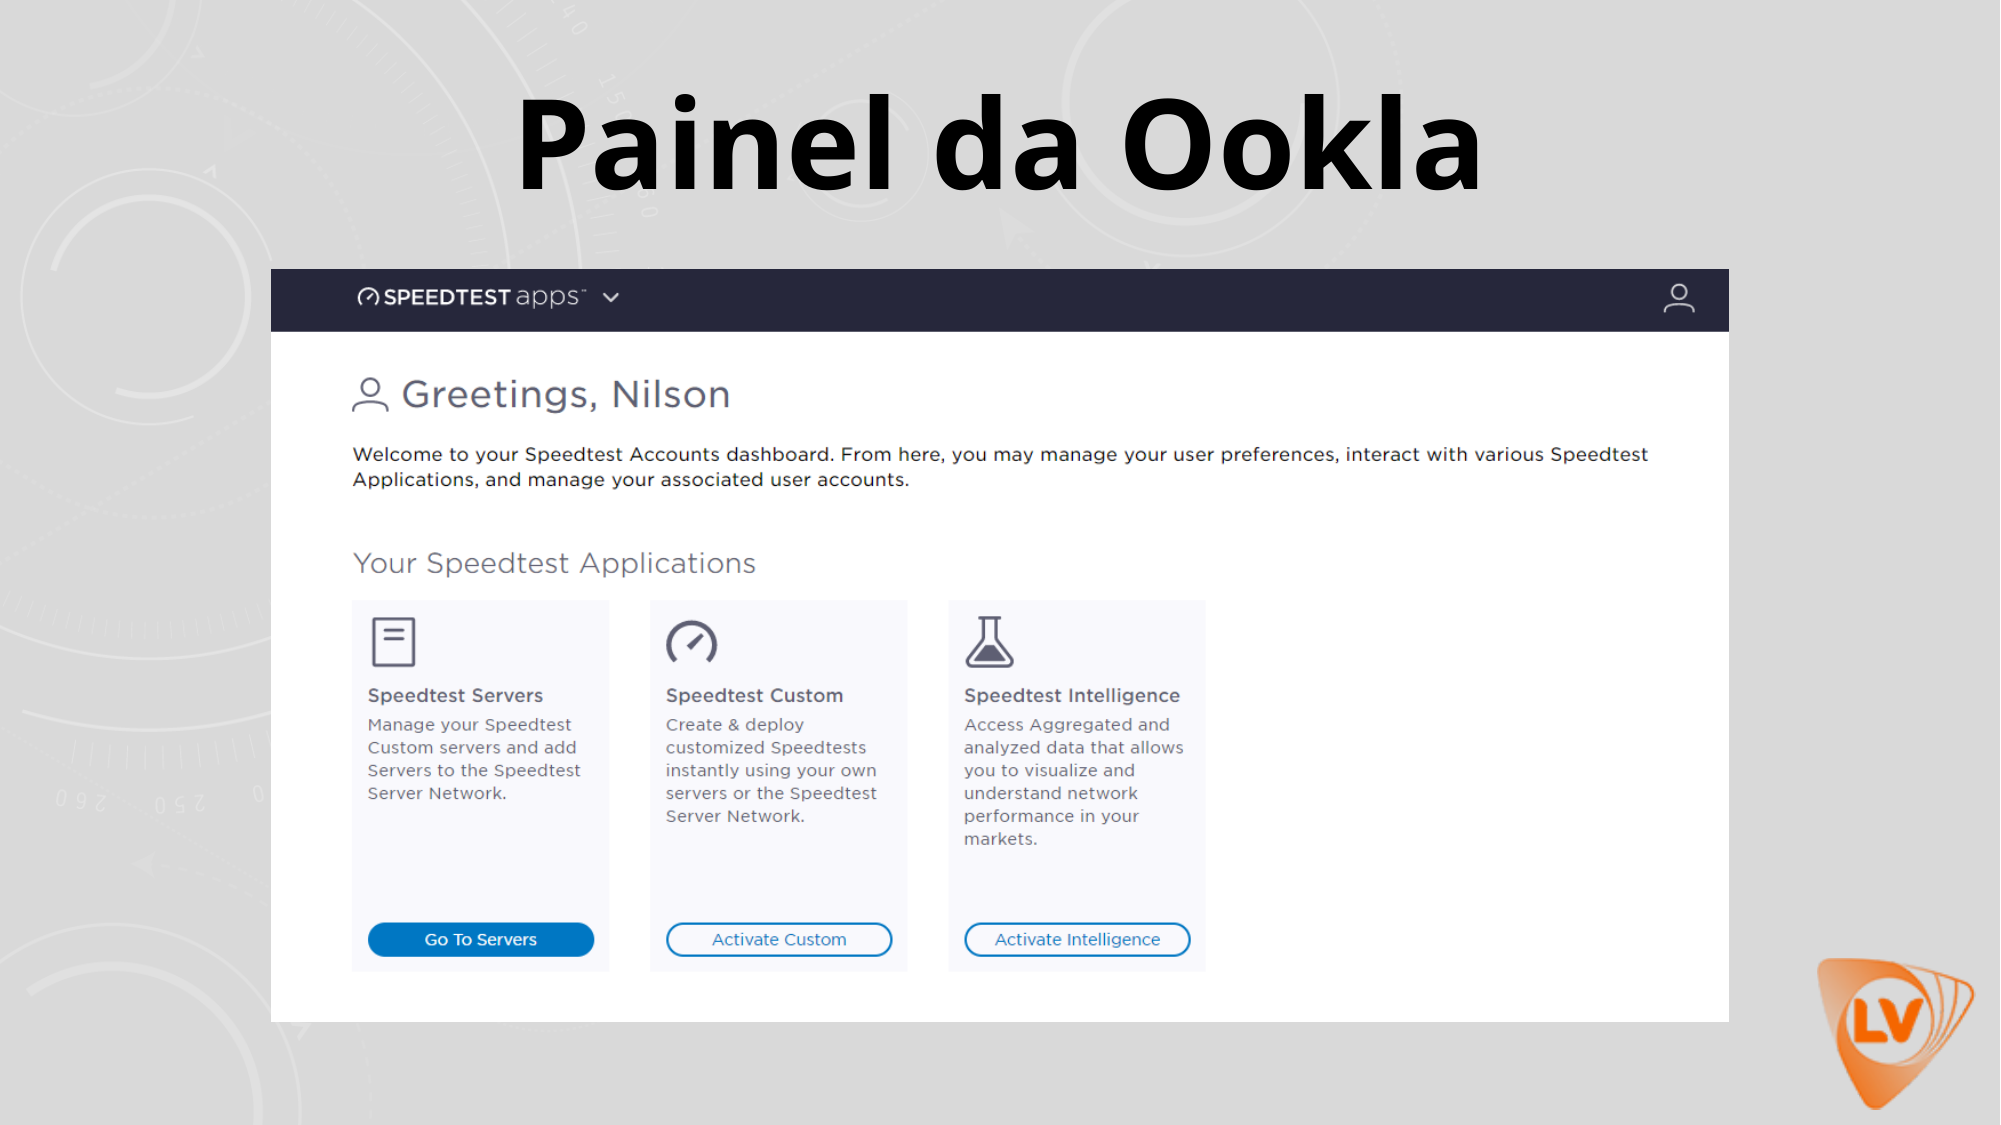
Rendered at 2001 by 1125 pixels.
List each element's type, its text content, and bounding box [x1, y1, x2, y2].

text_box Painel da Ookla [497, 57, 1503, 222]
picture [0, 0, 2000, 1125]
